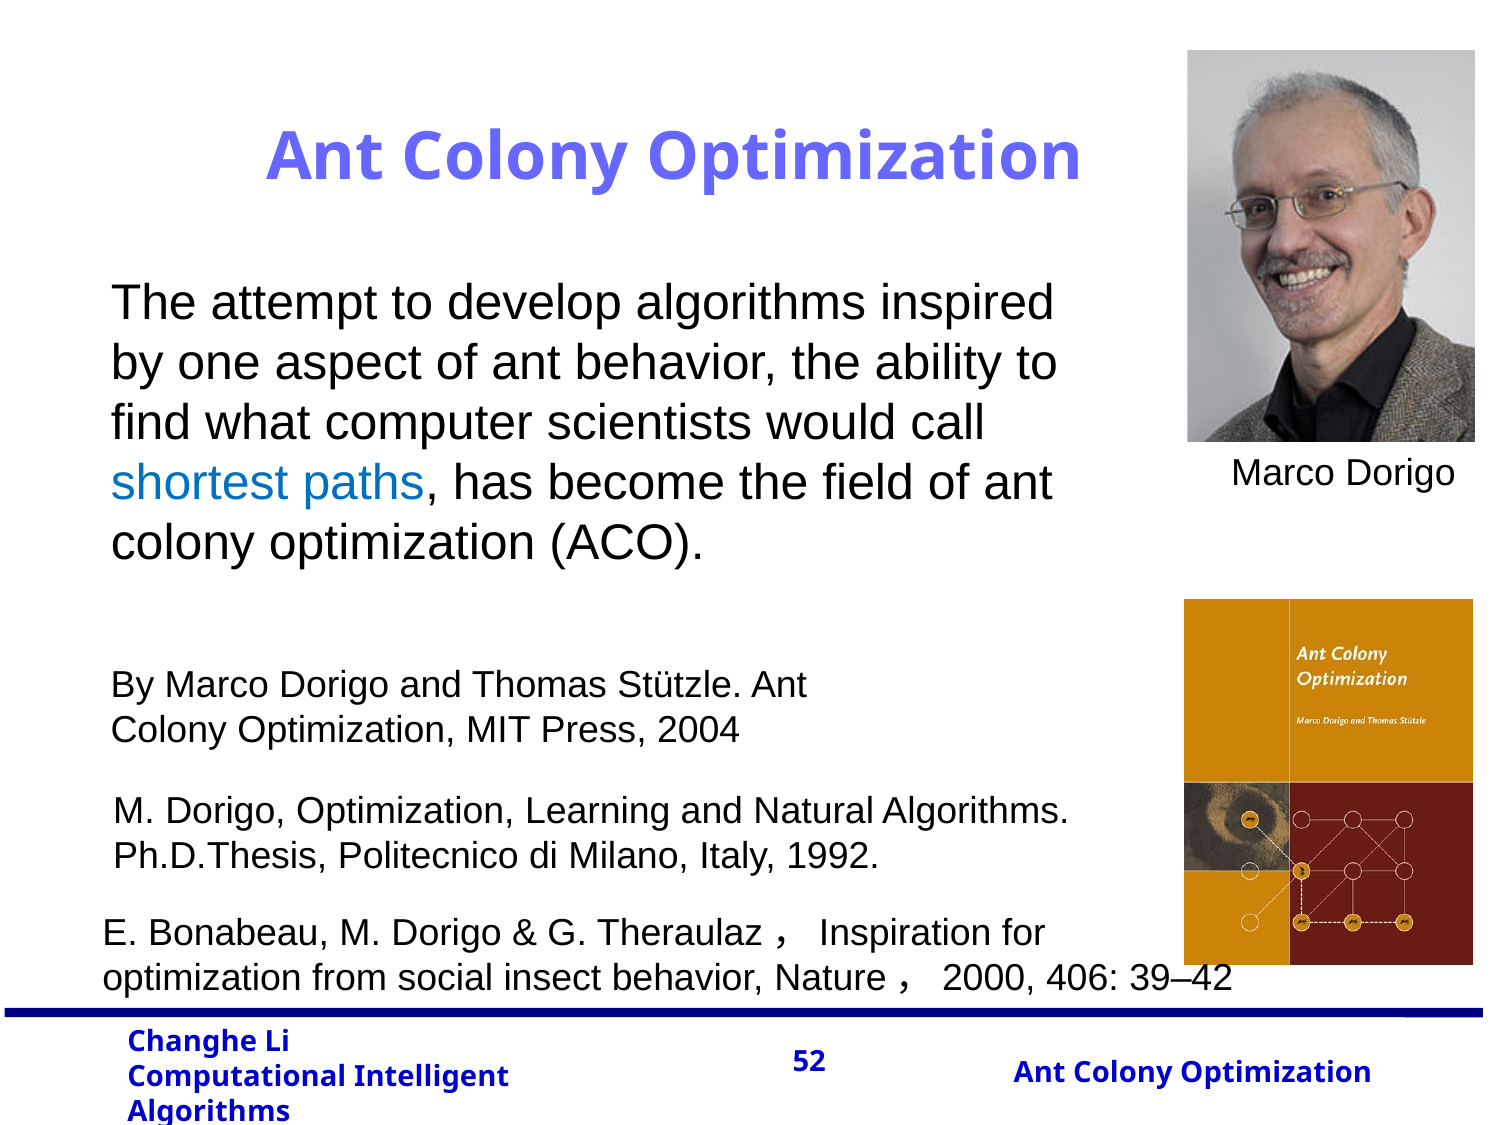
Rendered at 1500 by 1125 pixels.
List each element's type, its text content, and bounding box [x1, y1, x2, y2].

text_box E. Bonabeau, M. Dorigo & G. Theraulaz，Inspiration for optimization from social insect behavior, Nature，2000, 406: 39–42 [87, 900, 1500, 1006]
picture [1187, 49, 1475, 442]
picture [1184, 599, 1473, 965]
text_box Ant Colony Optimization [0, 45, 1350, 200]
text_box By Marco Dorigo and Thomas Stützle. Ant Colony Optimization, MIT Press, 2004 [95, 652, 846, 758]
text_box M. Dorigo, Optimization, Learning and Natural Algorithms. Ph.D.Thesis, Politecnico di Milano, Italy, 1992. [98, 778, 1184, 883]
text_box The attempt to develop algorithms inspired by one aspect of ant behavior, the ability to find what computer scientists would call shortest paths, has become the field of ant colony optimization (ACO). [96, 262, 1084, 577]
text_box Marco Dorigo [1216, 442, 1471, 500]
